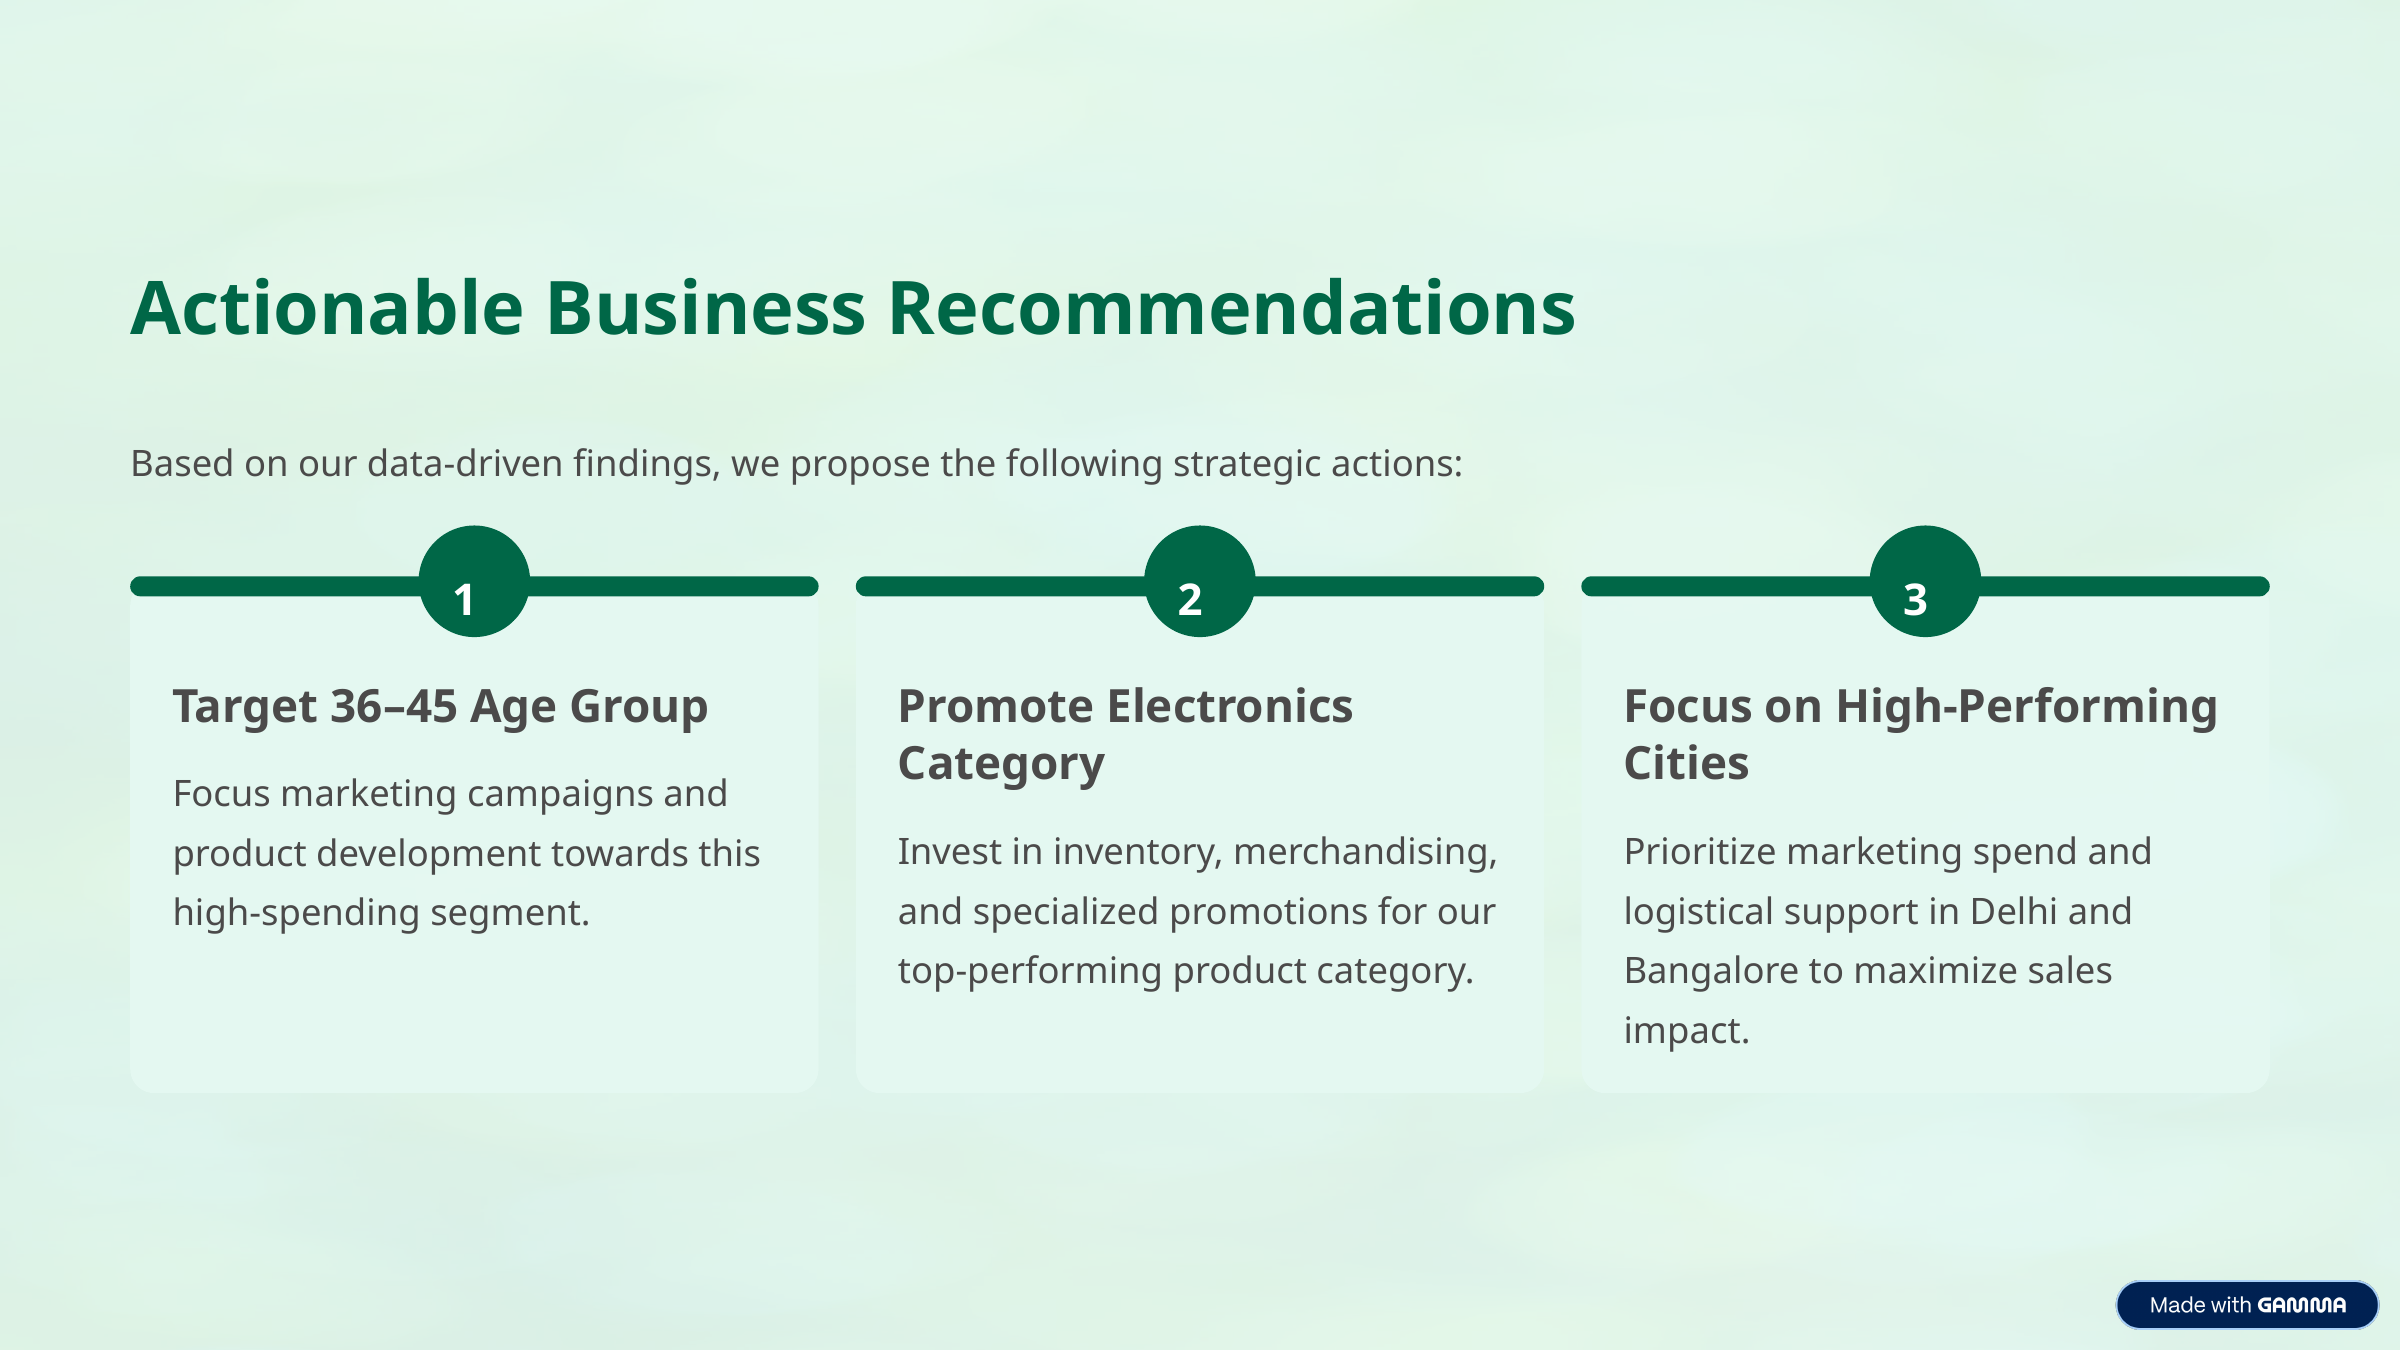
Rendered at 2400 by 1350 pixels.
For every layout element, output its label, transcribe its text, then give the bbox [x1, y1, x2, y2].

text_box [1581, 594, 2270, 1094]
picture [2106, 1271, 2389, 1339]
text_box [130, 576, 420, 597]
text_box Based on our data-driven findings, we propose the following strategic actions: [130, 424, 2270, 484]
text_box Focus marketing campaigns and product development towards this high-spending segment. [172, 754, 777, 934]
text_box [1254, 576, 1545, 597]
text_box [1980, 576, 2270, 597]
text_box [418, 525, 531, 638]
text_box [130, 594, 819, 1094]
text_box 3 [1903, 553, 1948, 610]
text_box [855, 576, 1146, 597]
text_box Target 36–45 Age Group [172, 674, 732, 733]
text_box [529, 576, 819, 597]
text_box [1144, 525, 1256, 638]
text_box Focus on High-Performing Cities [1623, 674, 2228, 791]
text_box Invest in inventory, merchandising, and specialized promotions for our top-performing product category. [897, 812, 1502, 992]
text_box Actionable Business Recommendations [130, 256, 1622, 350]
text_box 2 [1177, 553, 1223, 610]
text_box Prioritize marketing spend and logistical support in Delhi and Bangalore to maximize sales impact. [1623, 812, 2228, 1051]
text_box [1869, 525, 1982, 638]
text_box 1 [452, 553, 497, 610]
text_box [1581, 576, 1871, 597]
text_box [855, 594, 1545, 1094]
text_box Promote Electronics Category [897, 674, 1502, 791]
